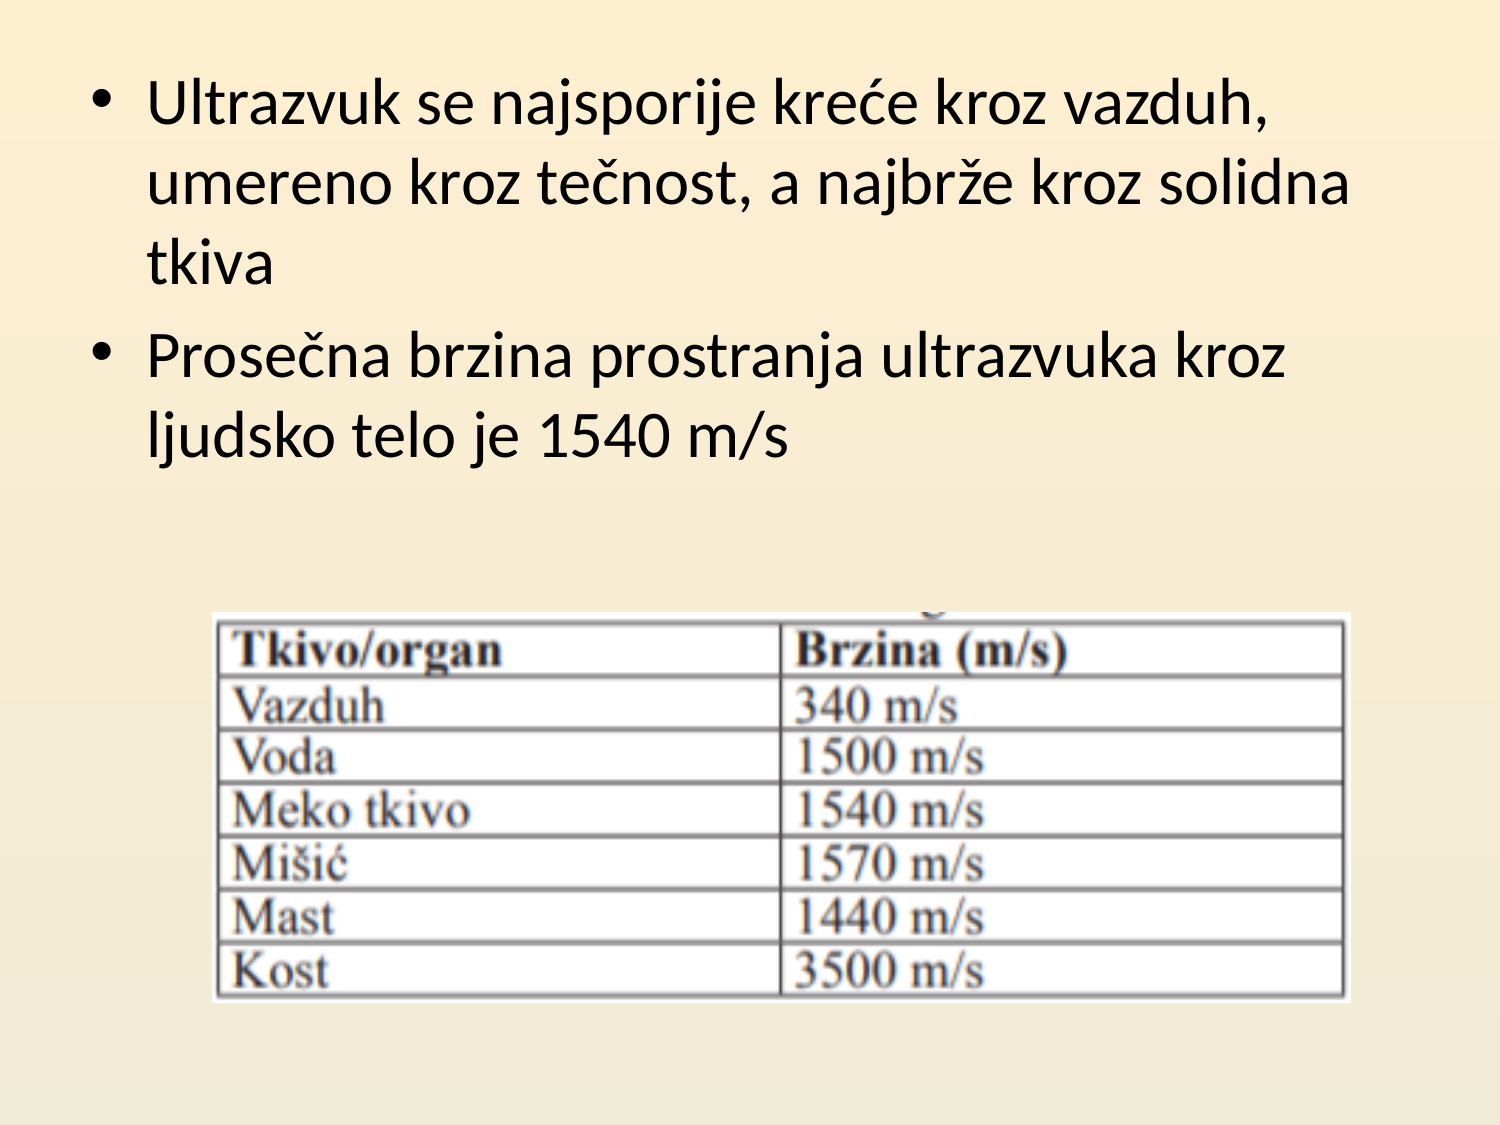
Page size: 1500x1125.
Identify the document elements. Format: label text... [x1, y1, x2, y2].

picture [212, 612, 1351, 1004]
list Ultrazvuk se najsporije kreće kroz vazduh, umereno kroz tečnost, a najbrže kroz solidna tkiva Prosečna brzina prostranja ultrazvuka kroz ljudsko telo je 1540 m/s [75, 50, 1425, 1005]
